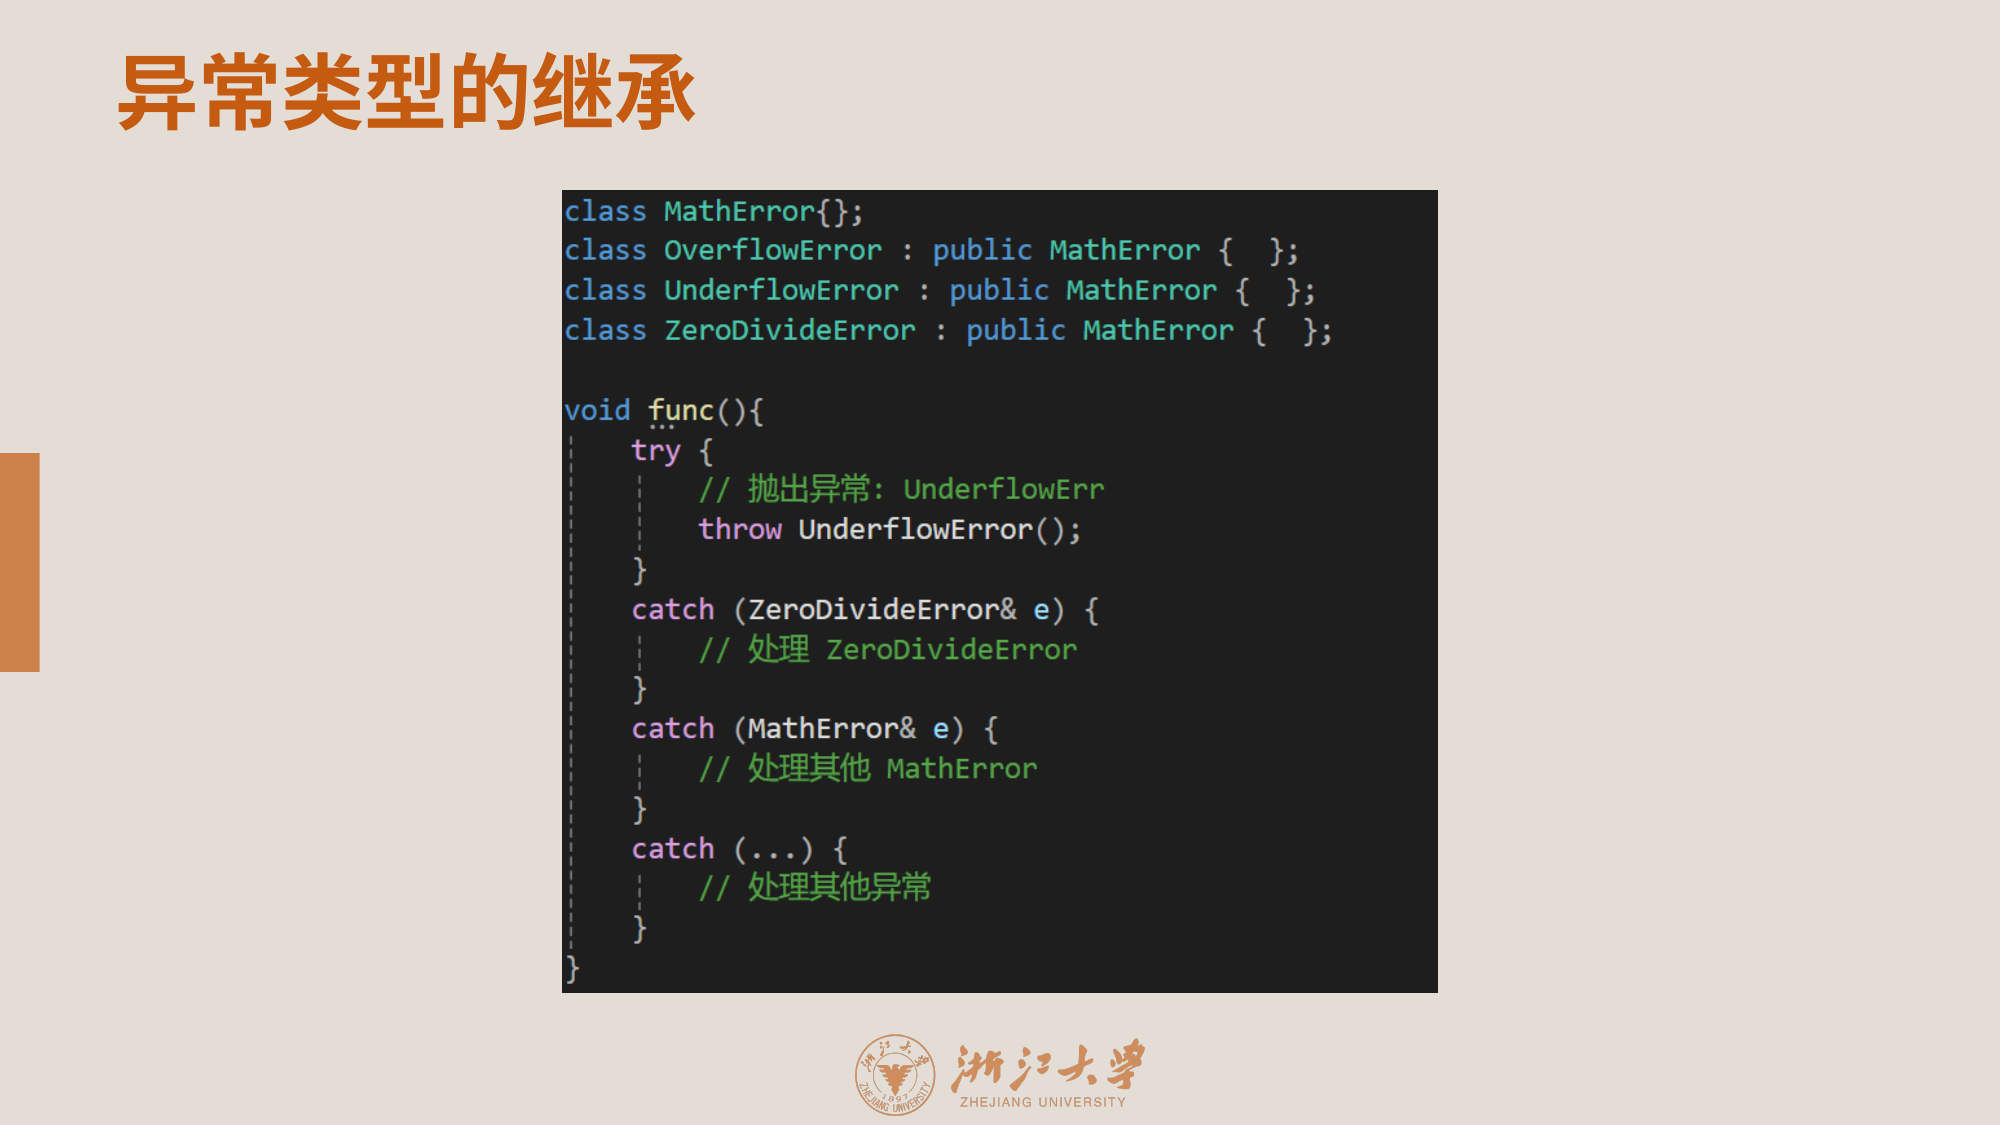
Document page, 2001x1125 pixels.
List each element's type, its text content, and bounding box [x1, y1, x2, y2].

picture [562, 190, 1438, 993]
text_box [0, 452, 41, 673]
picture [855, 1034, 1145, 1116]
text_box 异常类型的继承 [100, 32, 790, 148]
